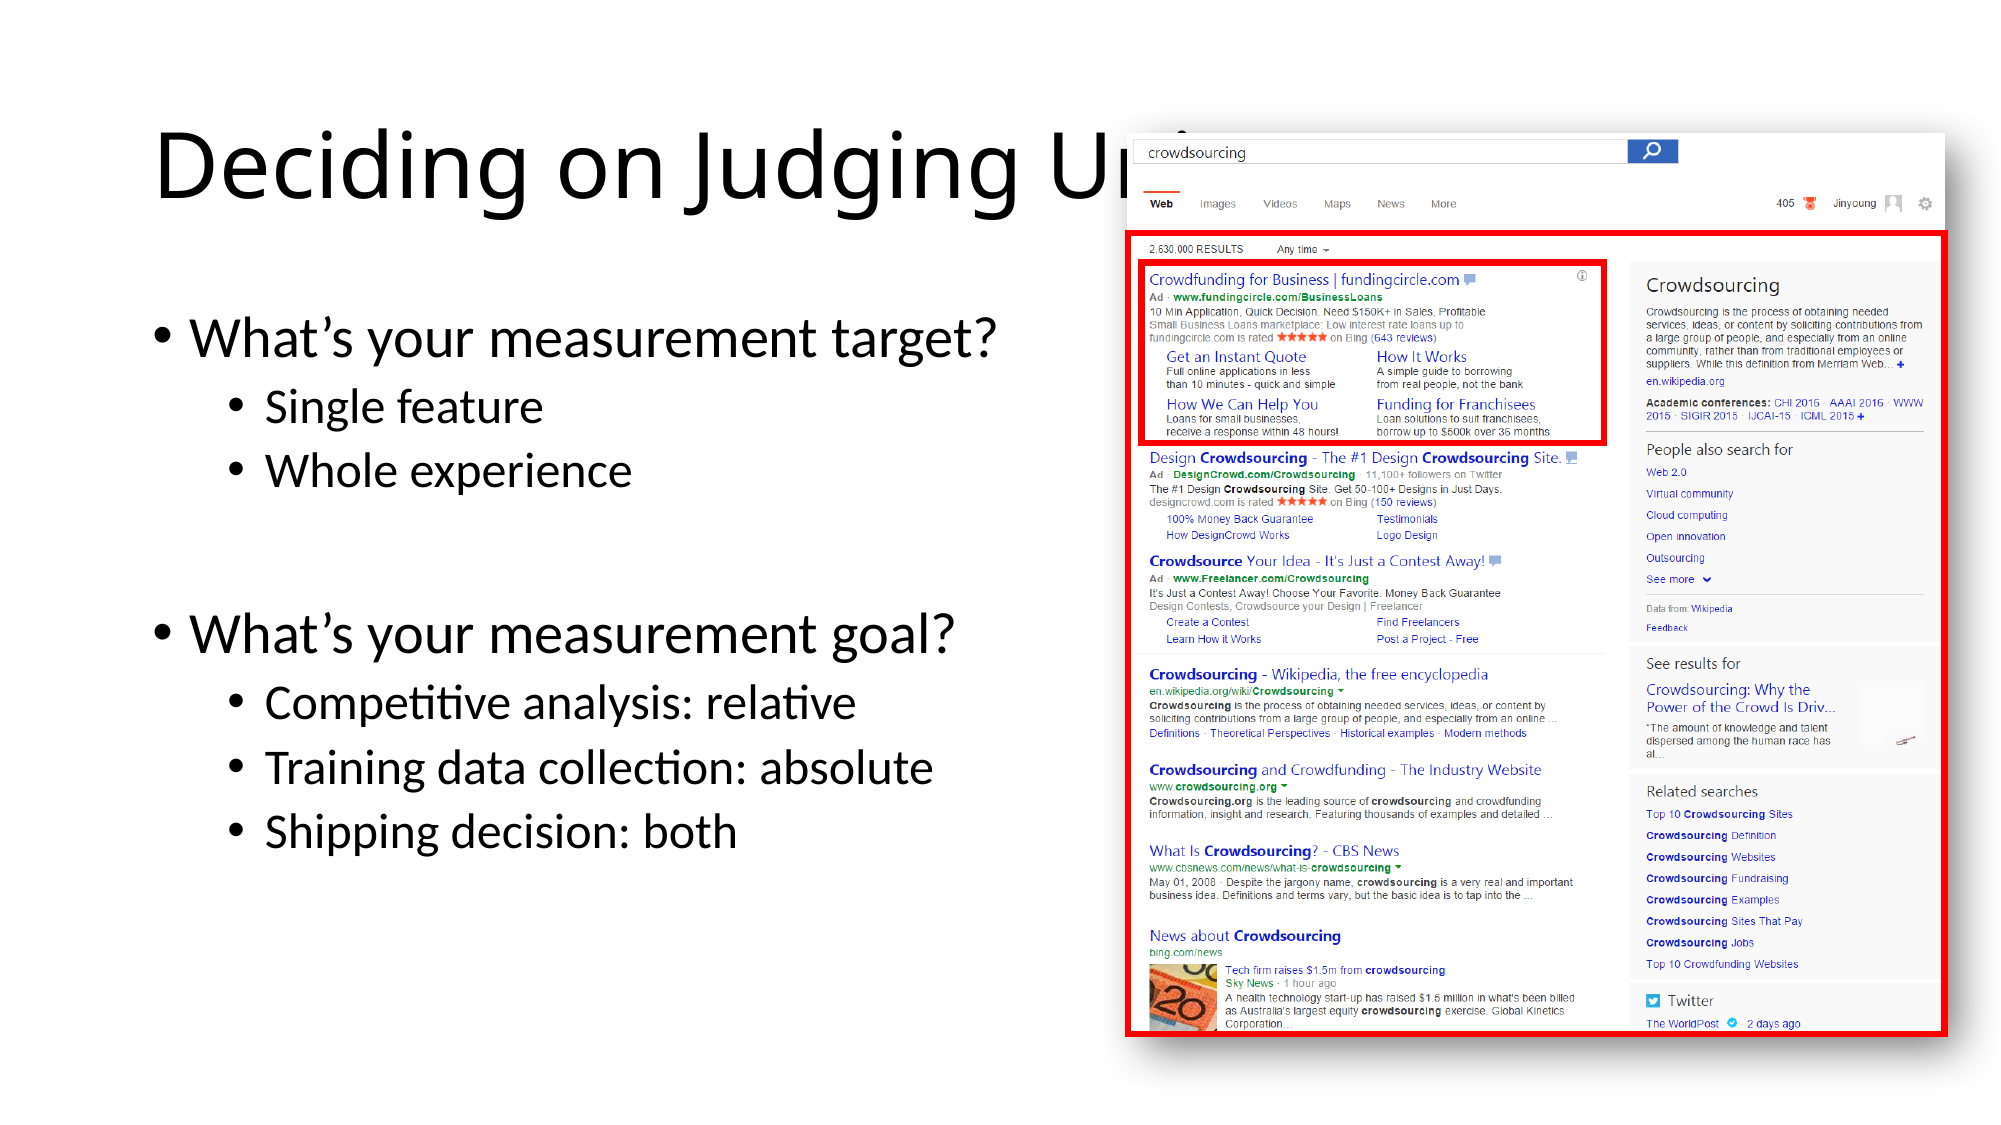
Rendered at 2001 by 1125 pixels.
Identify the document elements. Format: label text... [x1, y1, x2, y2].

title Deciding on Judging Unit [137, 59, 1863, 278]
picture [1127, 133, 1945, 1035]
list What’s your measurement target? Single feature Whole experience What’s your measurement goal? Competitive analysis: relative Training data collection: absolute Shipping decision: both [137, 299, 1110, 1014]
